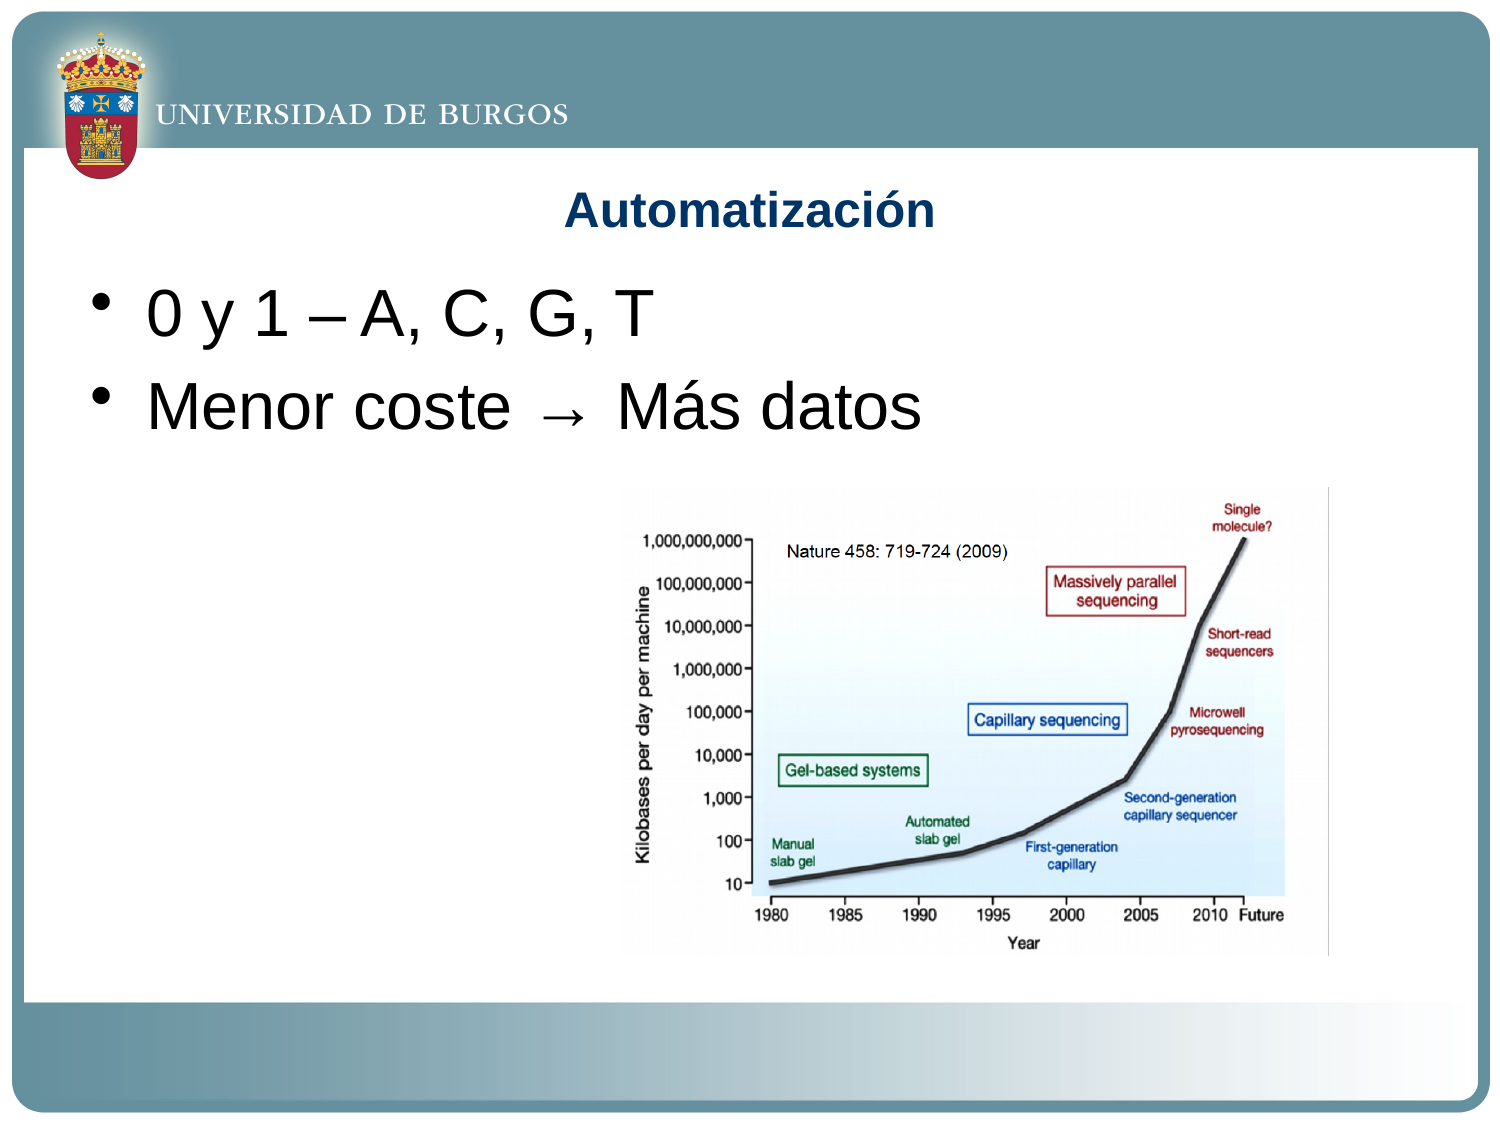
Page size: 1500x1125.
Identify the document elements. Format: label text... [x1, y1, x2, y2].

list 0 y 1 – A, C, G, T Menor coste → Más datos [75, 262, 1425, 1005]
picture [0, 0, 1500, 1125]
text_box Automatización [135, 169, 1364, 245]
